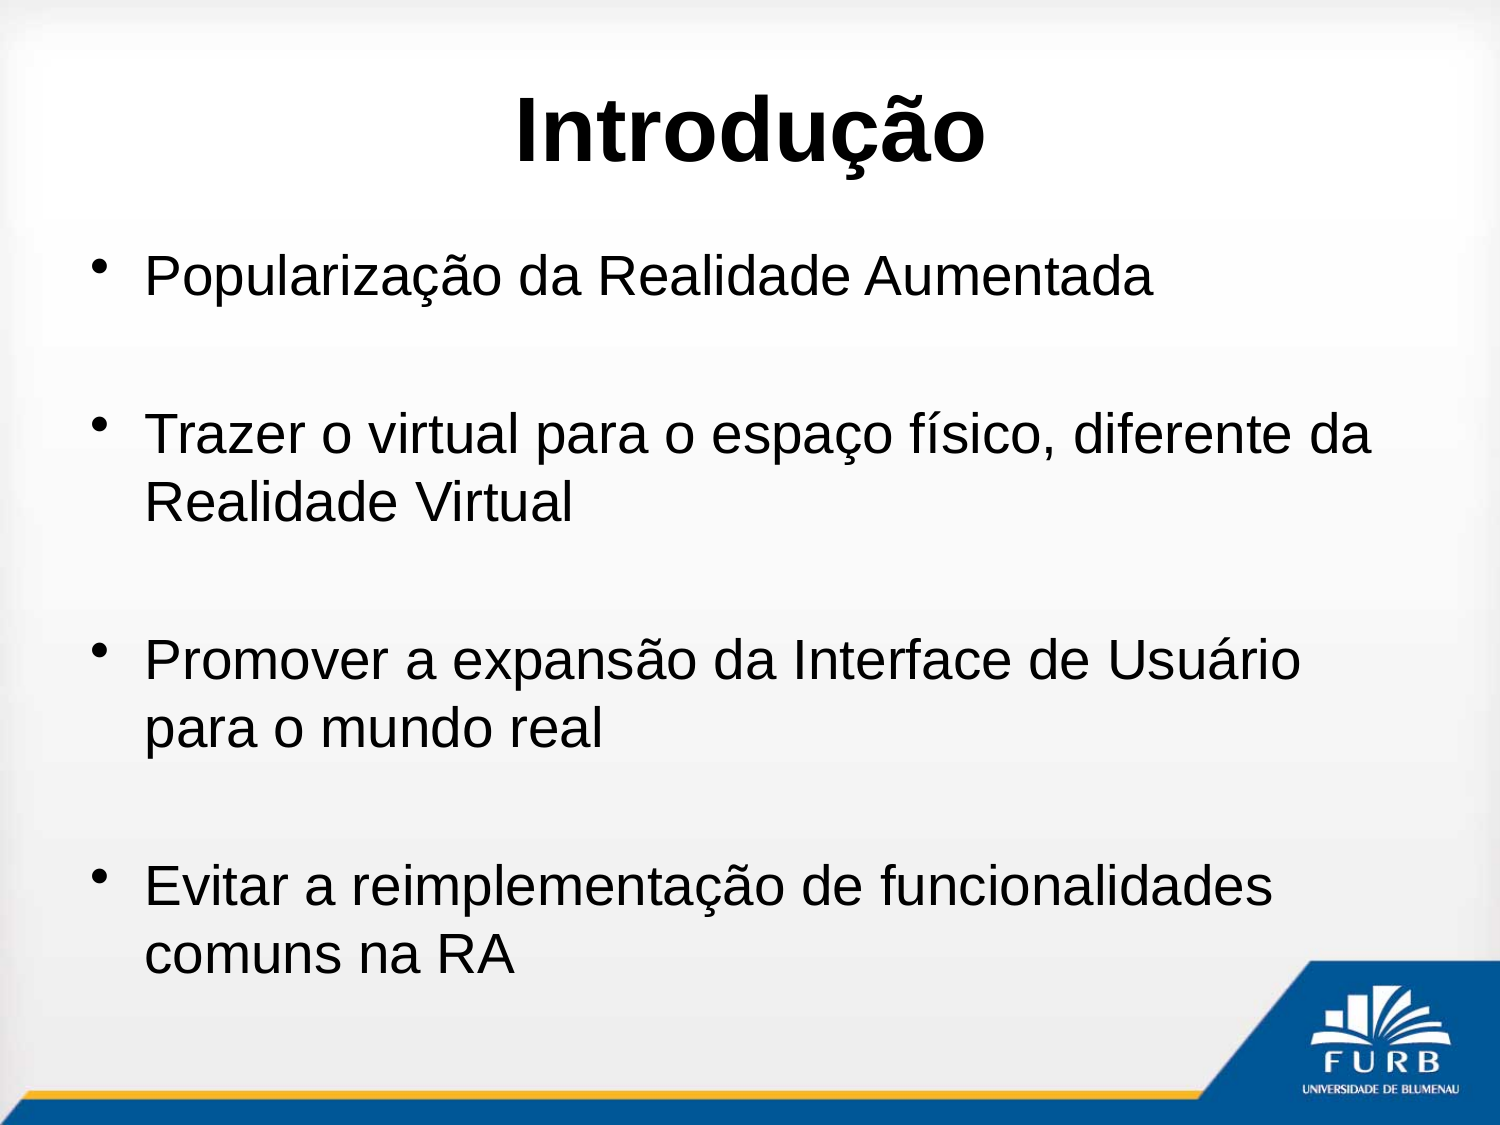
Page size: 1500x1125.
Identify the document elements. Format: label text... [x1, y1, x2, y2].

list Popularização da Realidade Aumentada Trazer o virtual para o espaço físico, diferente da Realidade Virtual Promover a expansão da Interface de Usuário para o mundo real Evitar a reimplementação de funcionalidades comuns na RA [74, 231, 1426, 1000]
title Introdução [76, 30, 1427, 219]
picture [0, 0, 1500, 1125]
